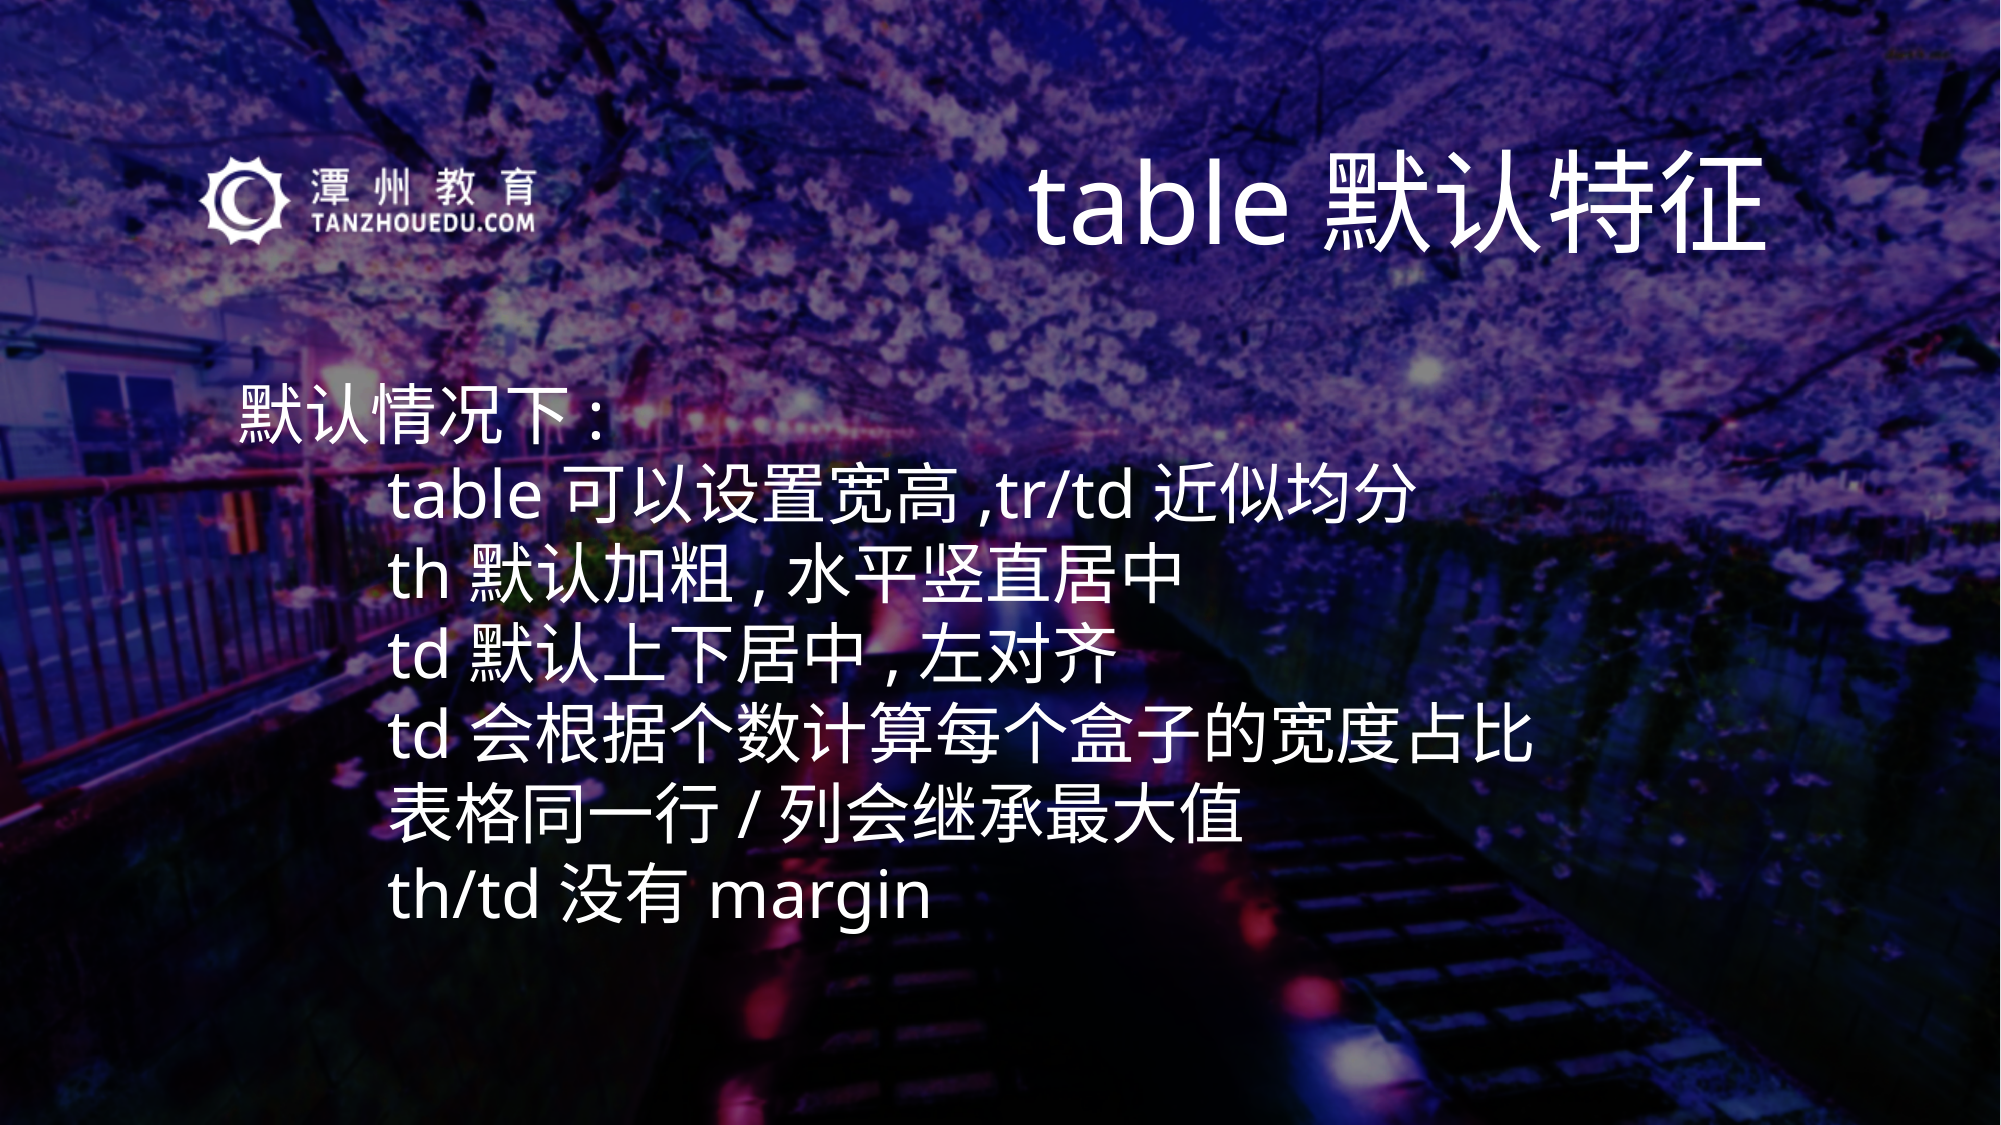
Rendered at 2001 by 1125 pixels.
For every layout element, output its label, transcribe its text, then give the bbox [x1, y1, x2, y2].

text_box 默认情况下: table可以设置宽高,tr/td近似均分 th默认加粗,水平竖直居中 td默认上下居中,左对齐 td会根据个数计算每个盒子的宽度占比 表格同一行/列会继承最大值 th/td没有margin [222, 365, 1848, 940]
picture [0, 0, 2001, 1125]
text_box table默认特征 [1013, 124, 1785, 275]
